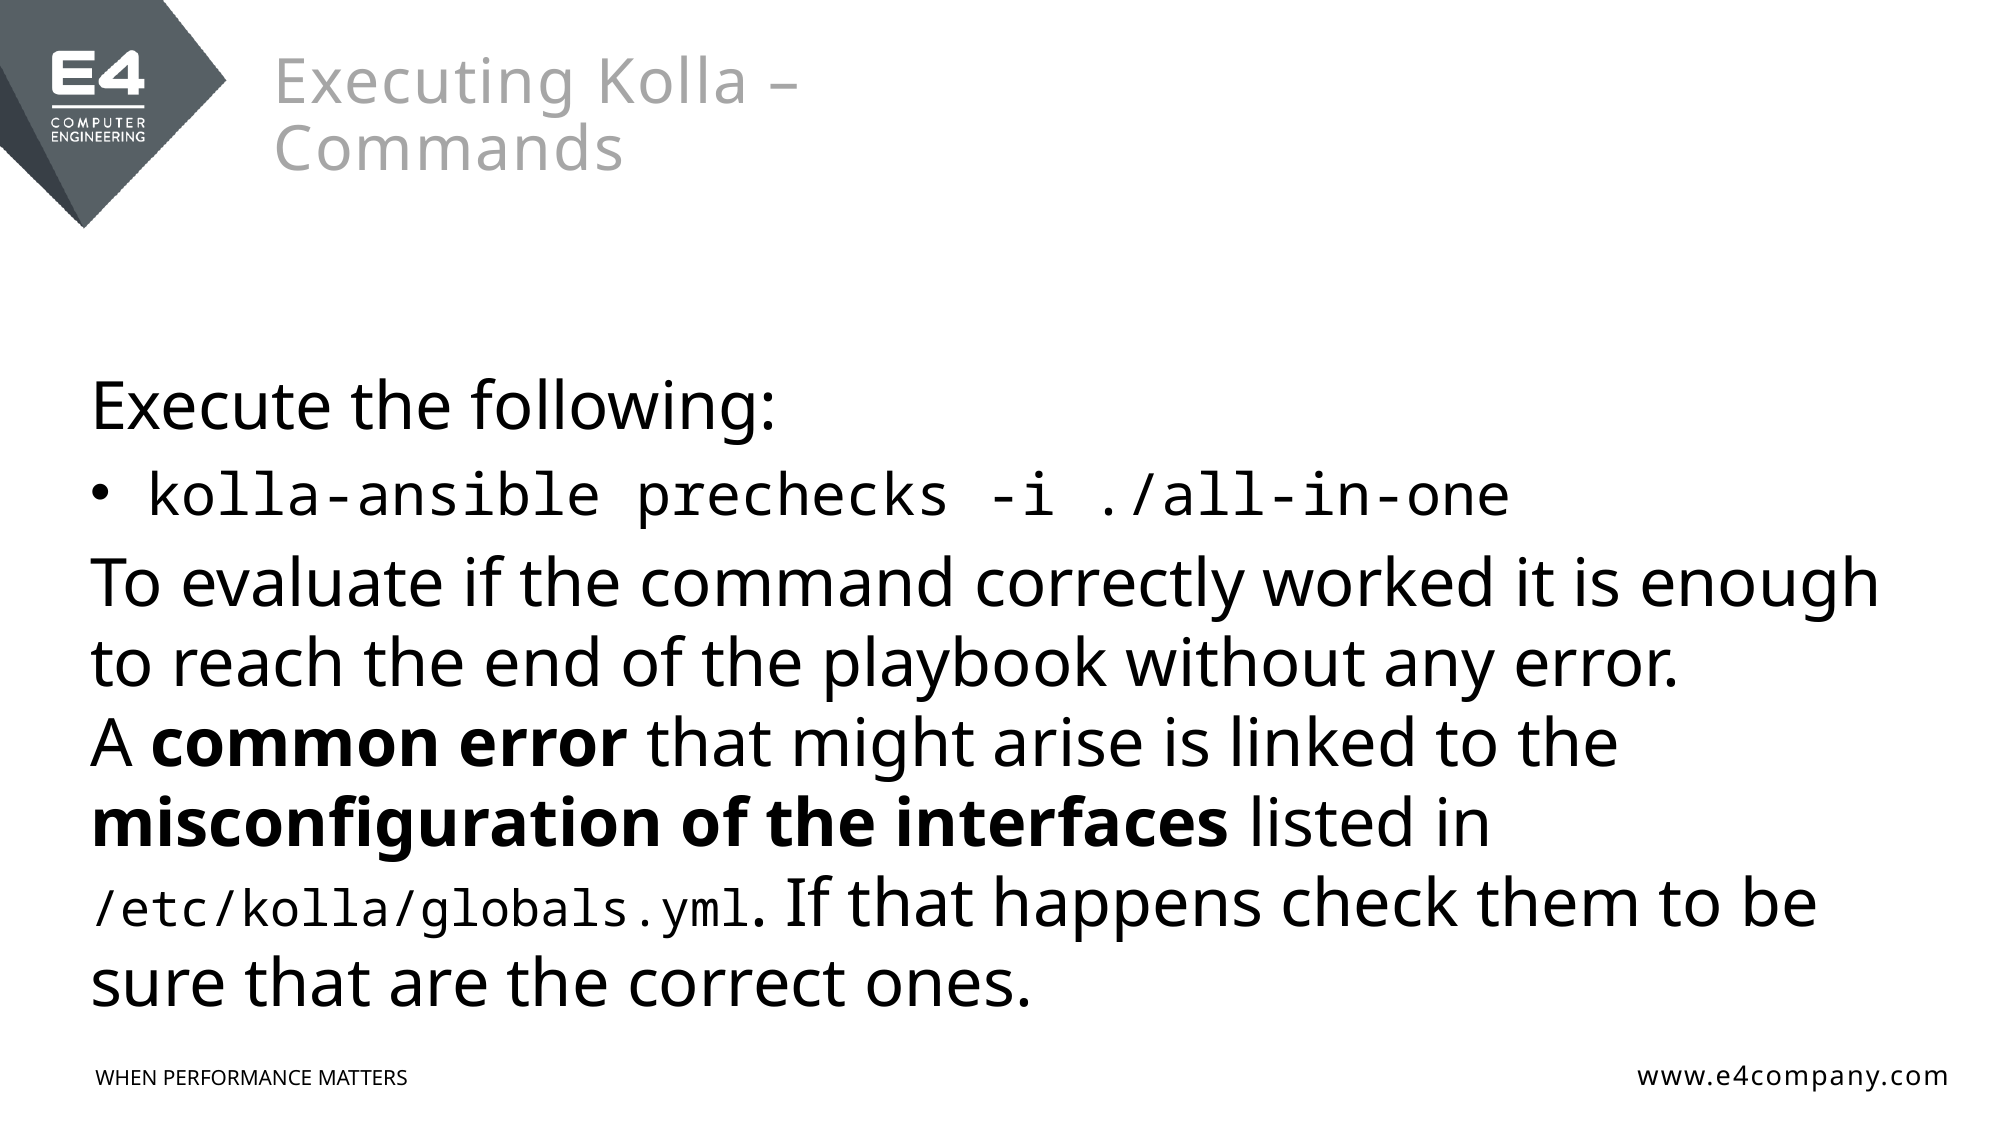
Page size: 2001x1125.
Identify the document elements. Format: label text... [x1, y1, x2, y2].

title Executing Kolla – Commands [258, 41, 1519, 260]
picture [0, 0, 228, 230]
text_box Execute the following: kolla-ansible prechecks -i ./all-in-one To evaluate if the command correctly worked it is enough to reach the end of the playbook without any error. A common error that might arise is linked to the misconfiguration of the interfaces listed in /etc/kolla/globals.yml. If that happens check them to be sure that are the correct ones. [75, 262, 1933, 1005]
